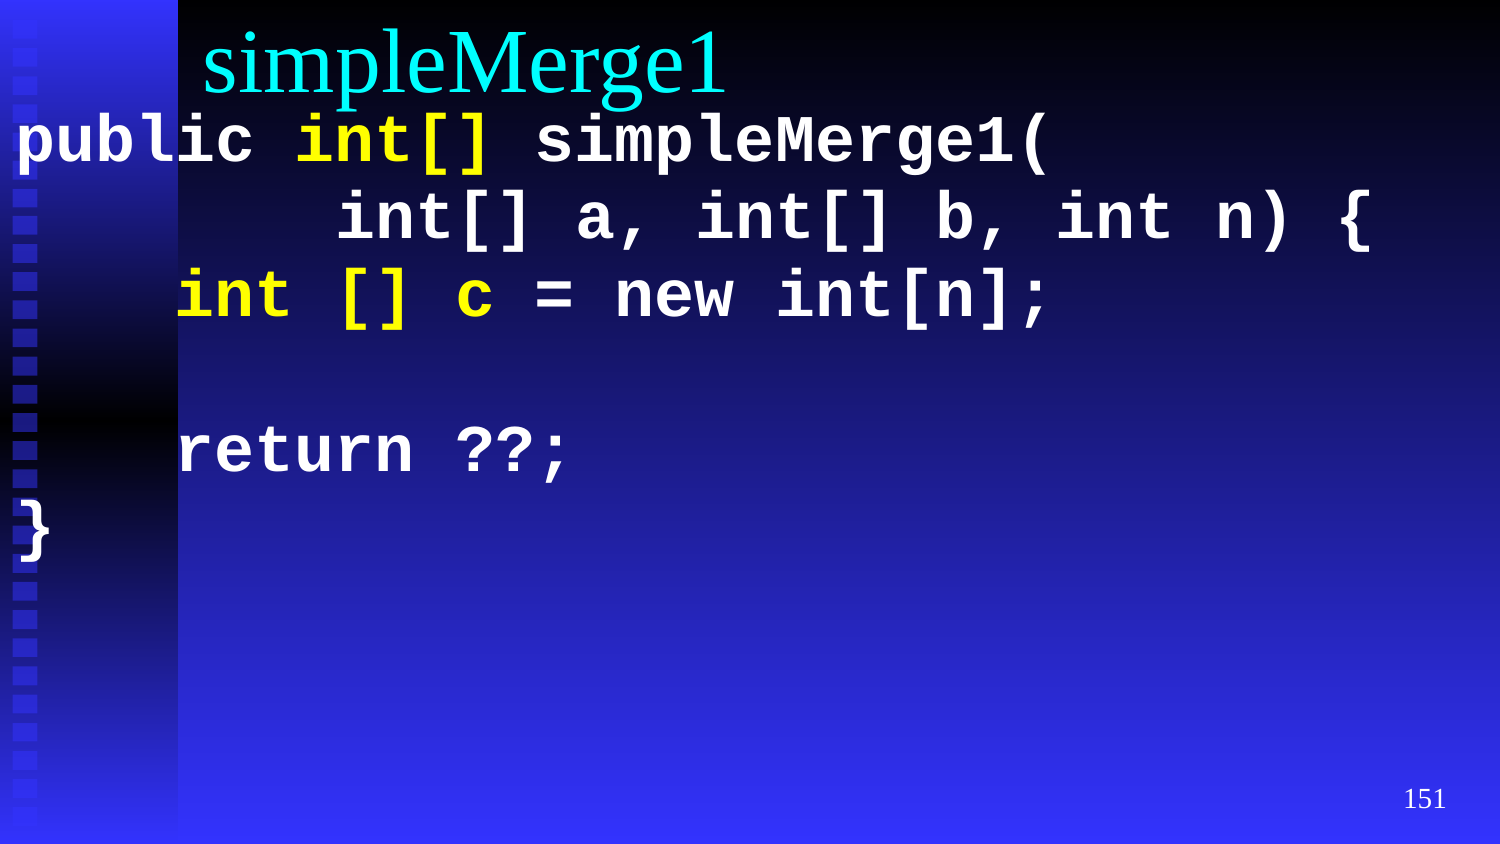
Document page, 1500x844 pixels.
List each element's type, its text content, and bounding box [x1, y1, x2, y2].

list public int[] simpleMerge1( int[] a, int[] b, int n) { int [] c = new int[n]; return ??; } [0, 103, 1467, 746]
text_box ‹#› [1149, 768, 1463, 826]
title simpleMerge1 [187, 0, 1463, 103]
